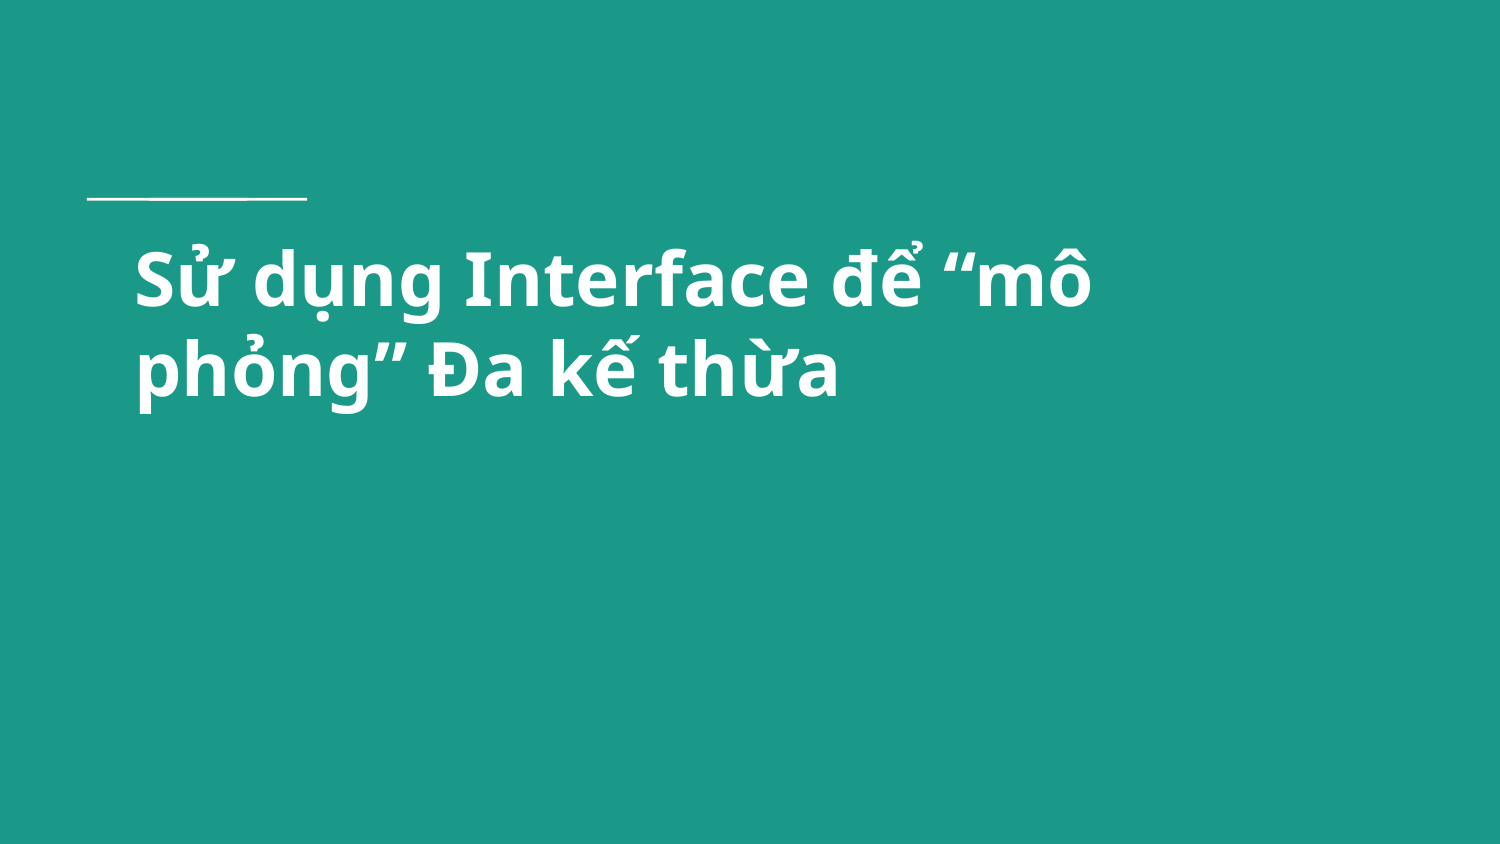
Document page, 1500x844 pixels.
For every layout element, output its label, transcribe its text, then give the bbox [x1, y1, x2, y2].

title Sử dụng Interface để “mô phỏng” Đa kế thừa [119, 216, 1381, 466]
